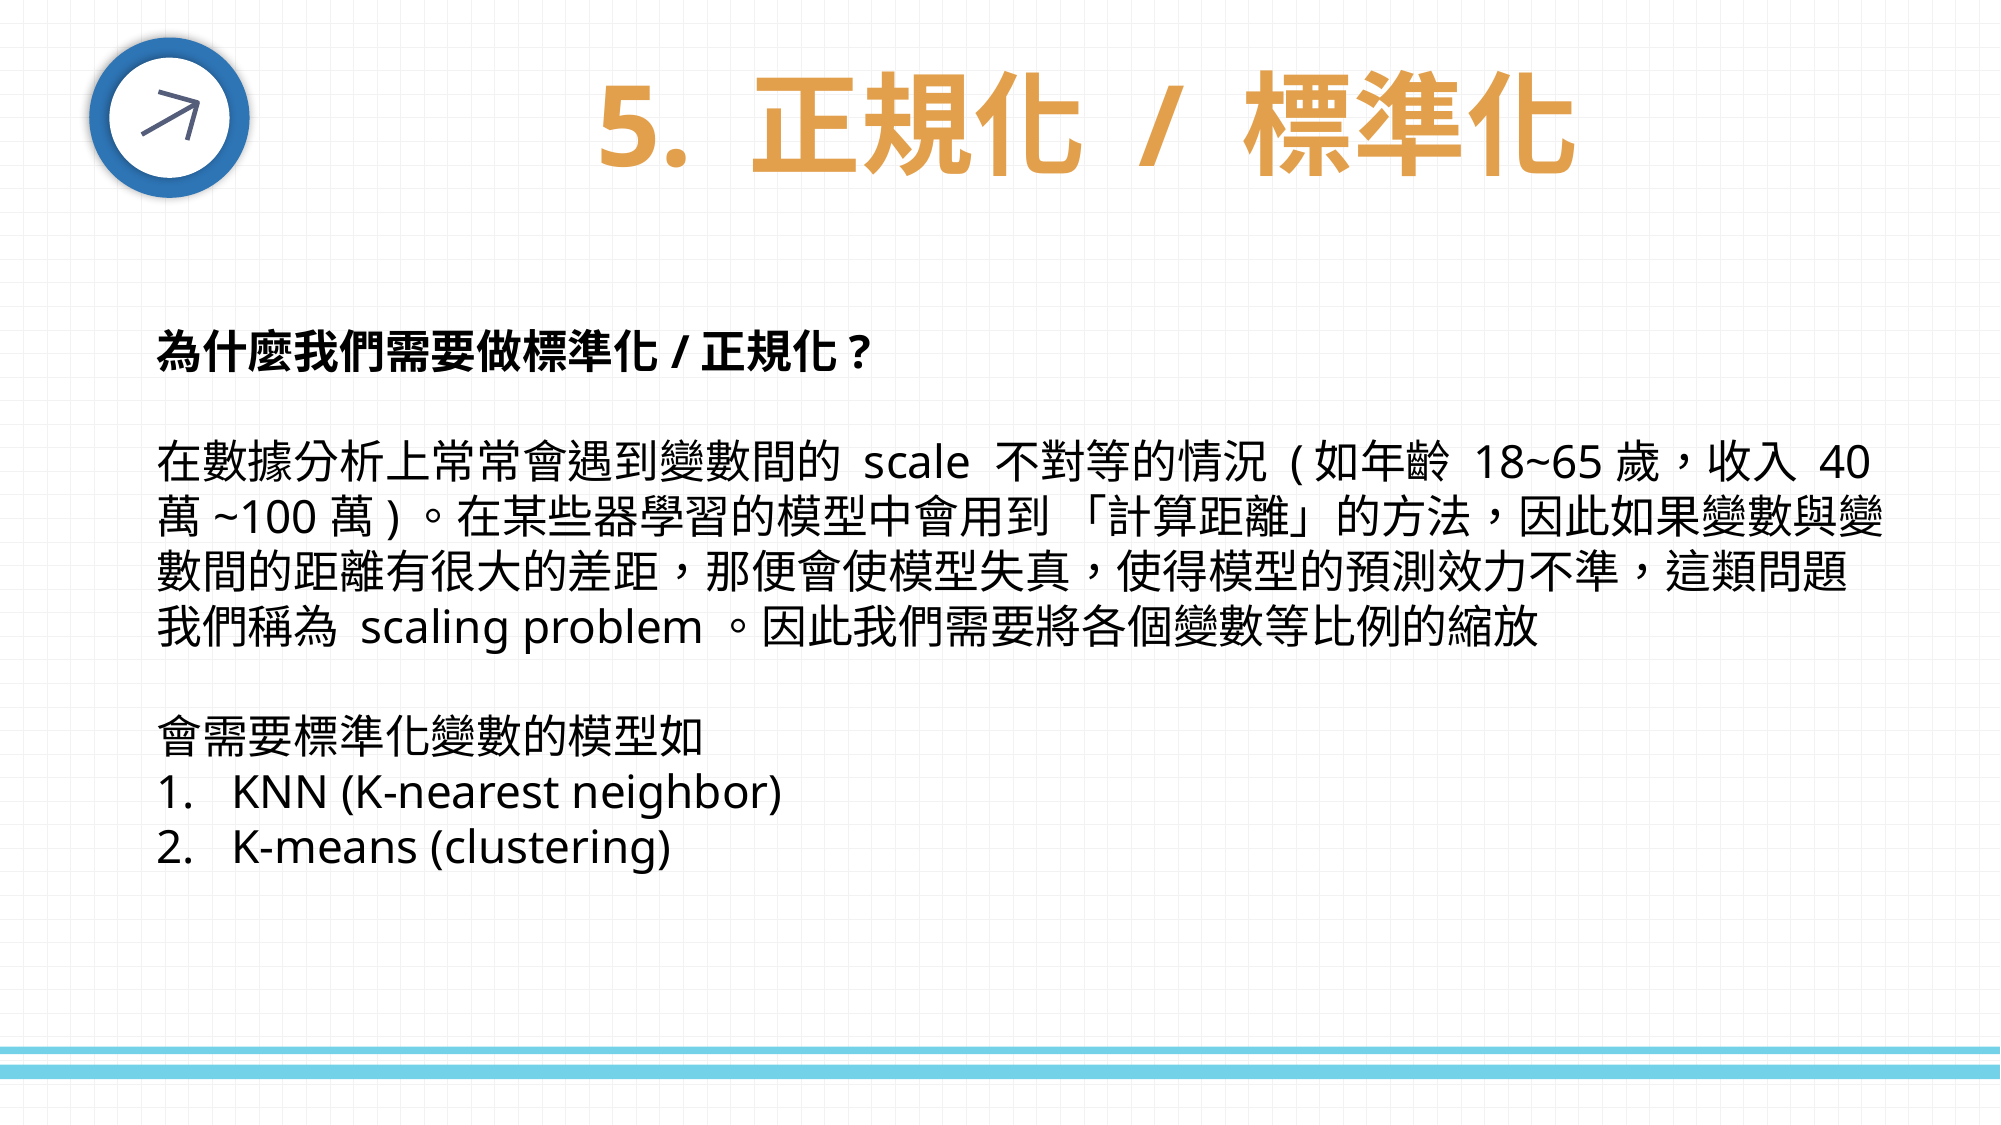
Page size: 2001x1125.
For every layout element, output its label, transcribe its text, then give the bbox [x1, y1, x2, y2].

list 5. 正規化 / 標準化 [250, 68, 1950, 176]
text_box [89, 37, 250, 198]
text_box 為什麼我們需要做標準化/正規化? 在數據分析上常常會遇到變數間的 scale 不對等的情況 (如年齡 18~65歲，收入 40 萬~100萬)。在某些器學習的模型中會用到 「計算距離」的方法，因此如果變數與變數間的距離有很大的差距，那便會使模型失真，使得模型的預測效力不準，這類問題我們稱為 scaling problem。因此我們需要將各個變數等比例的縮放 會需要標準化變數的模型如 KNN (K-nearest neighbor) K-means (clustering) [141, 315, 1910, 936]
